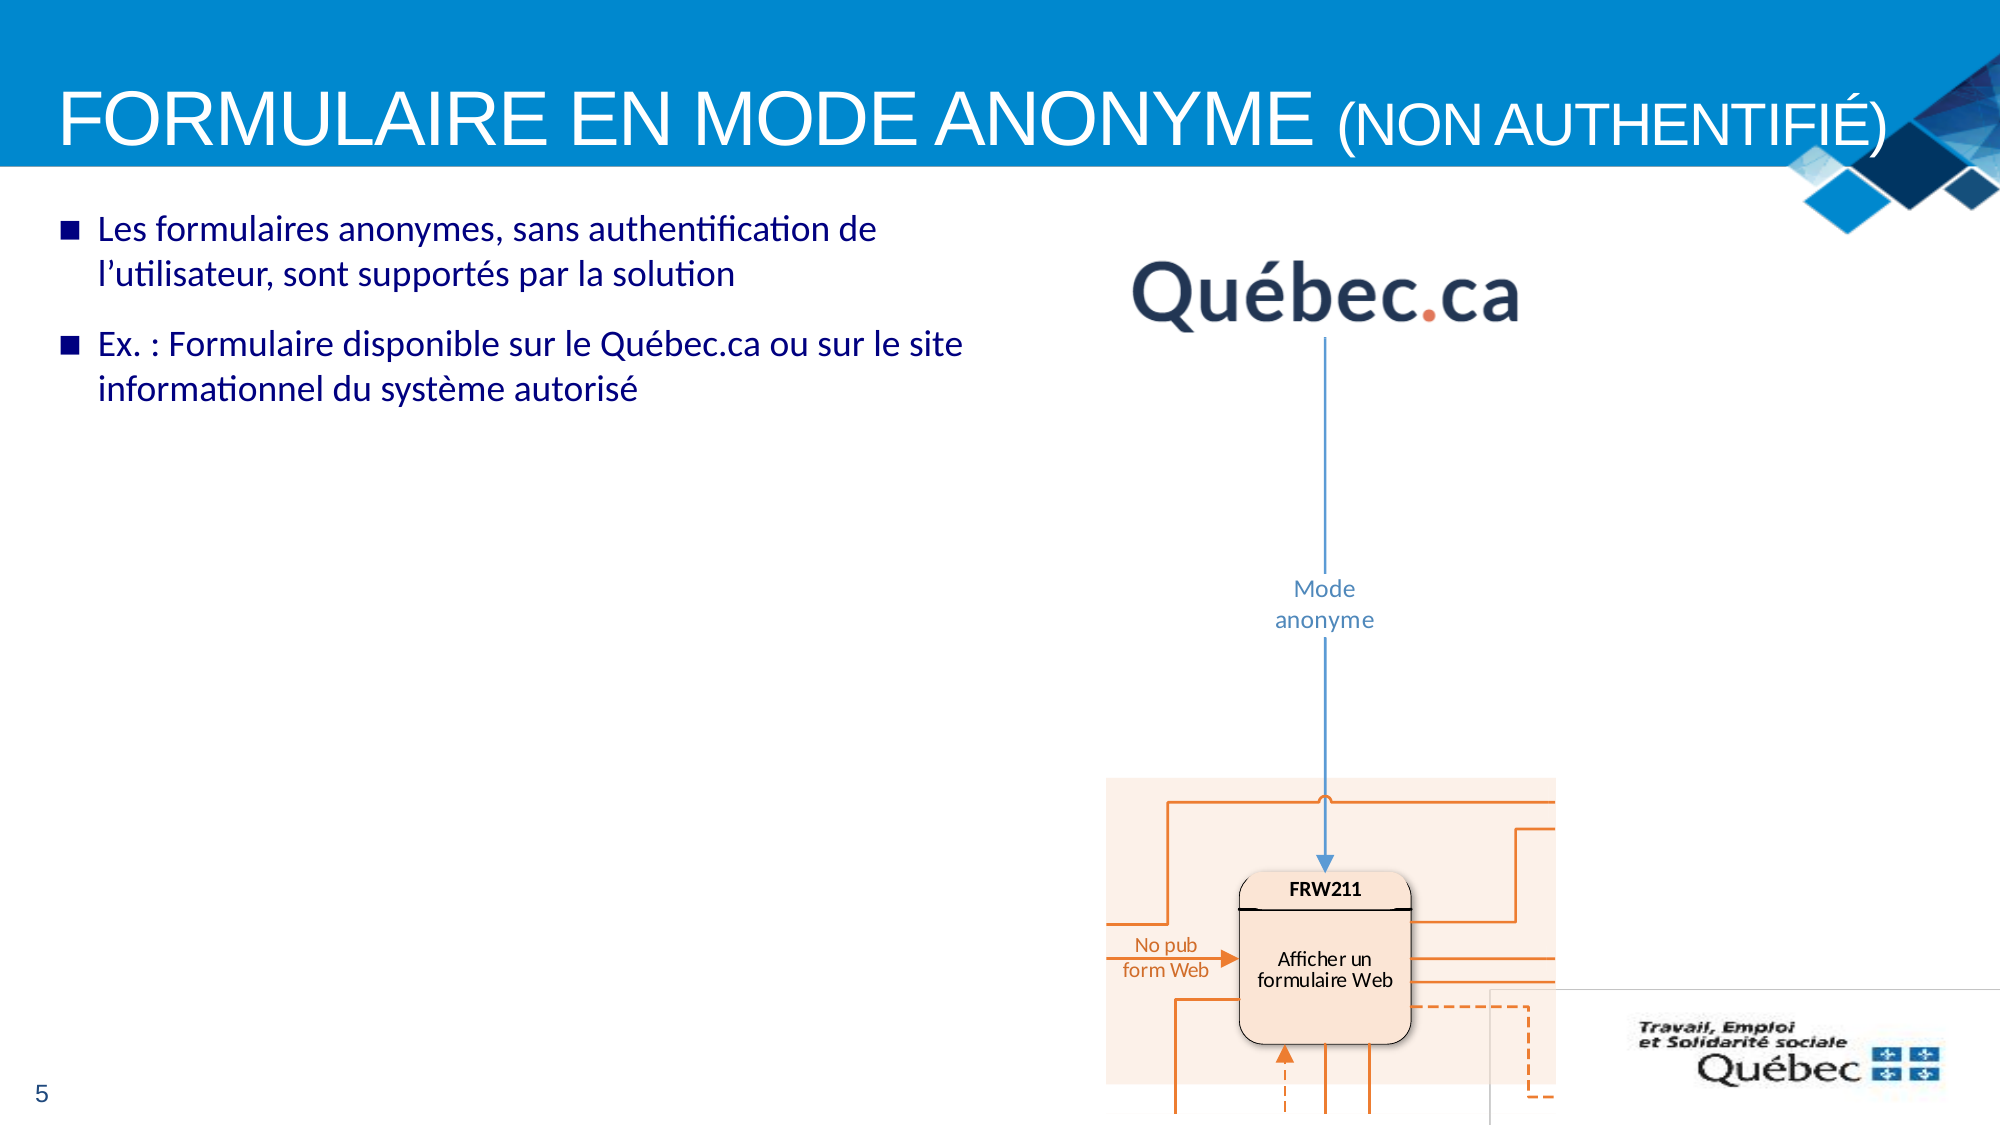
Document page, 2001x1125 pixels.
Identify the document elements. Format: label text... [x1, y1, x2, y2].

text_box Les formulaires anonymes, sans authentification de l’utilisateur, sont supportés par la solution Ex. : Formulaire disponible sur le Québec.ca ou sur le site informationnel du système autorisé [57, 196, 1000, 606]
picture [1611, 1000, 1969, 1103]
title Formulaire en mode anonyme (non authentifié) [57, 29, 1900, 161]
picture [1106, 172, 1556, 1114]
